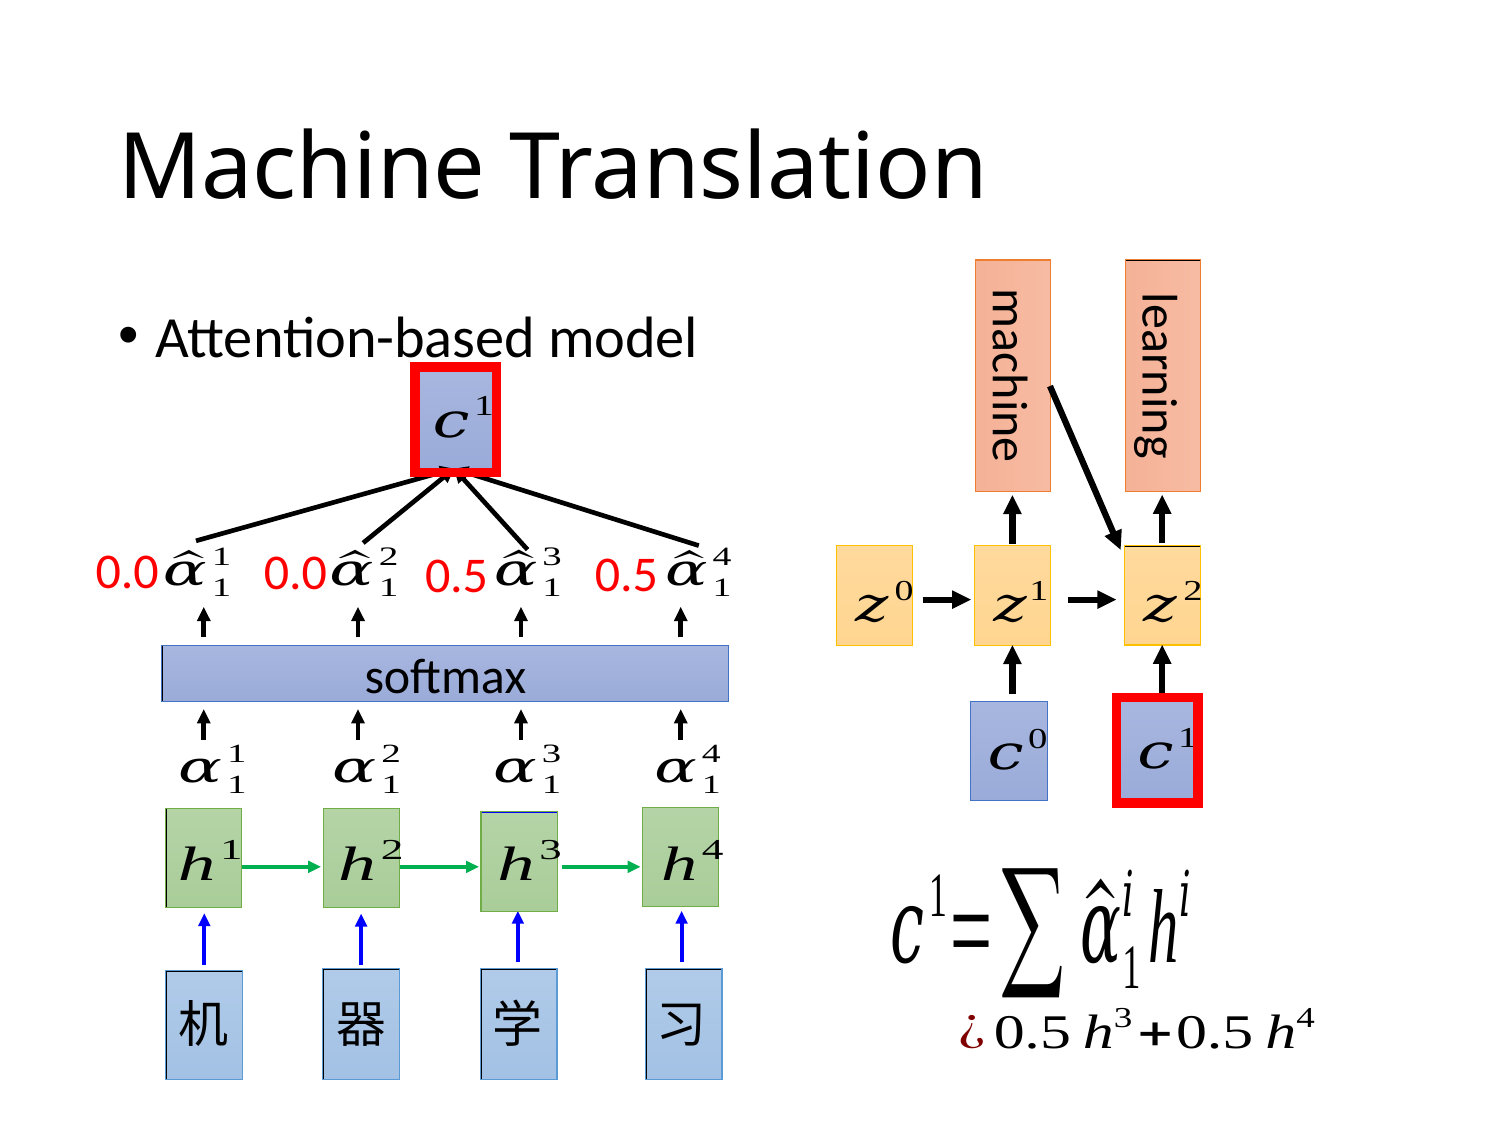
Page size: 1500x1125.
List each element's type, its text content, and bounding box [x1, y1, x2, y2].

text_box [1124, 259, 1200, 492]
text_box 0.5 [580, 546, 676, 609]
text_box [974, 259, 1051, 492]
text_box 0.0 [80, 531, 177, 607]
text_box 0.5 [410, 543, 506, 611]
text_box 0.0 [249, 541, 345, 608]
text_box [970, 701, 1048, 801]
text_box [195, 468, 363, 541]
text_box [454, 546, 528, 550]
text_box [1124, 545, 1201, 646]
text_box softmax [161, 645, 729, 702]
list Attention-based model [103, 299, 1397, 1014]
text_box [454, 468, 699, 546]
text_box [414, 366, 498, 468]
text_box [363, 468, 454, 543]
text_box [152, 807, 734, 1080]
title Machine Translation [103, 59, 1397, 278]
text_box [974, 545, 1051, 646]
text_box [1115, 696, 1199, 804]
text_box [1049, 386, 1121, 550]
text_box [836, 545, 913, 646]
